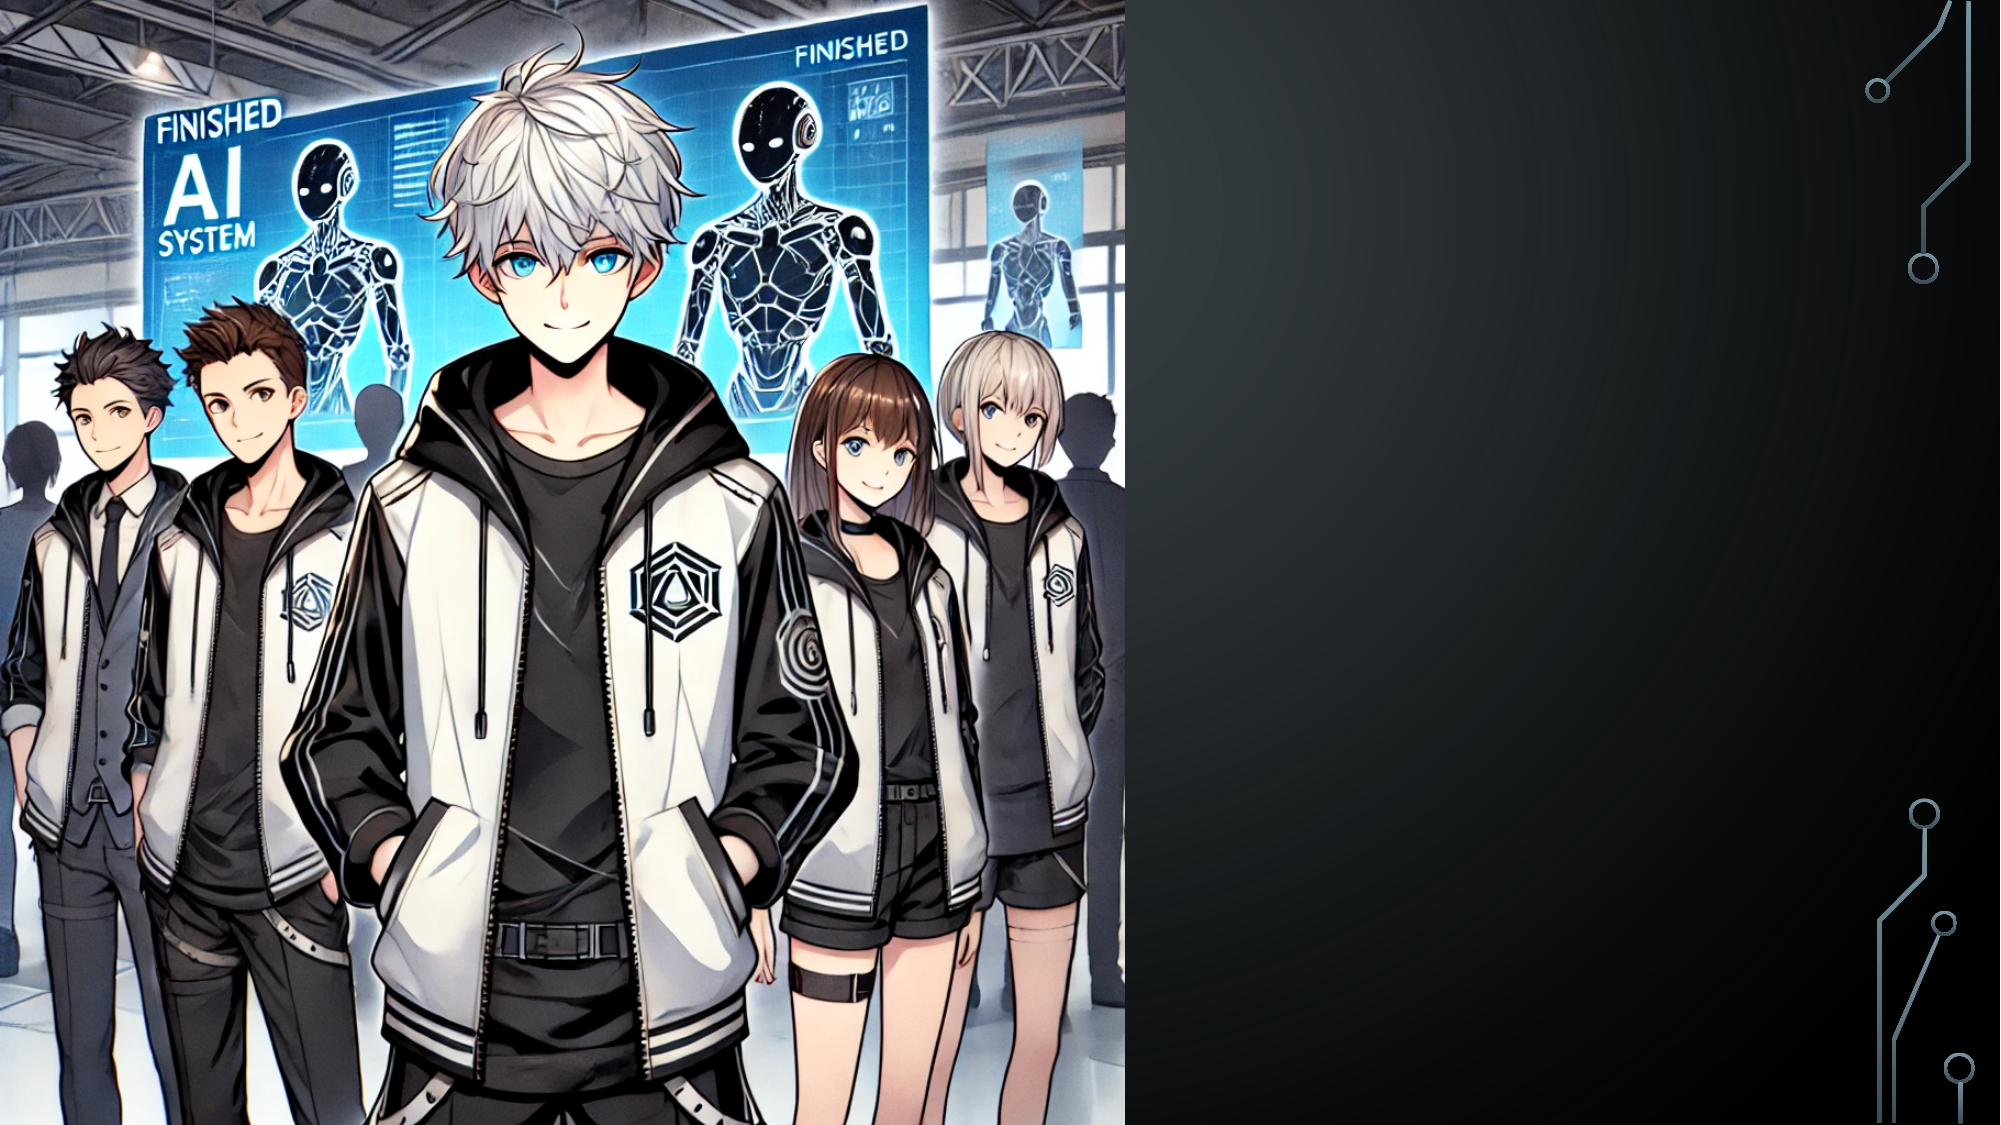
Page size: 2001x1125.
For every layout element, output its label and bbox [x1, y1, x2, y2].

list [0, 0, 1125, 1125]
